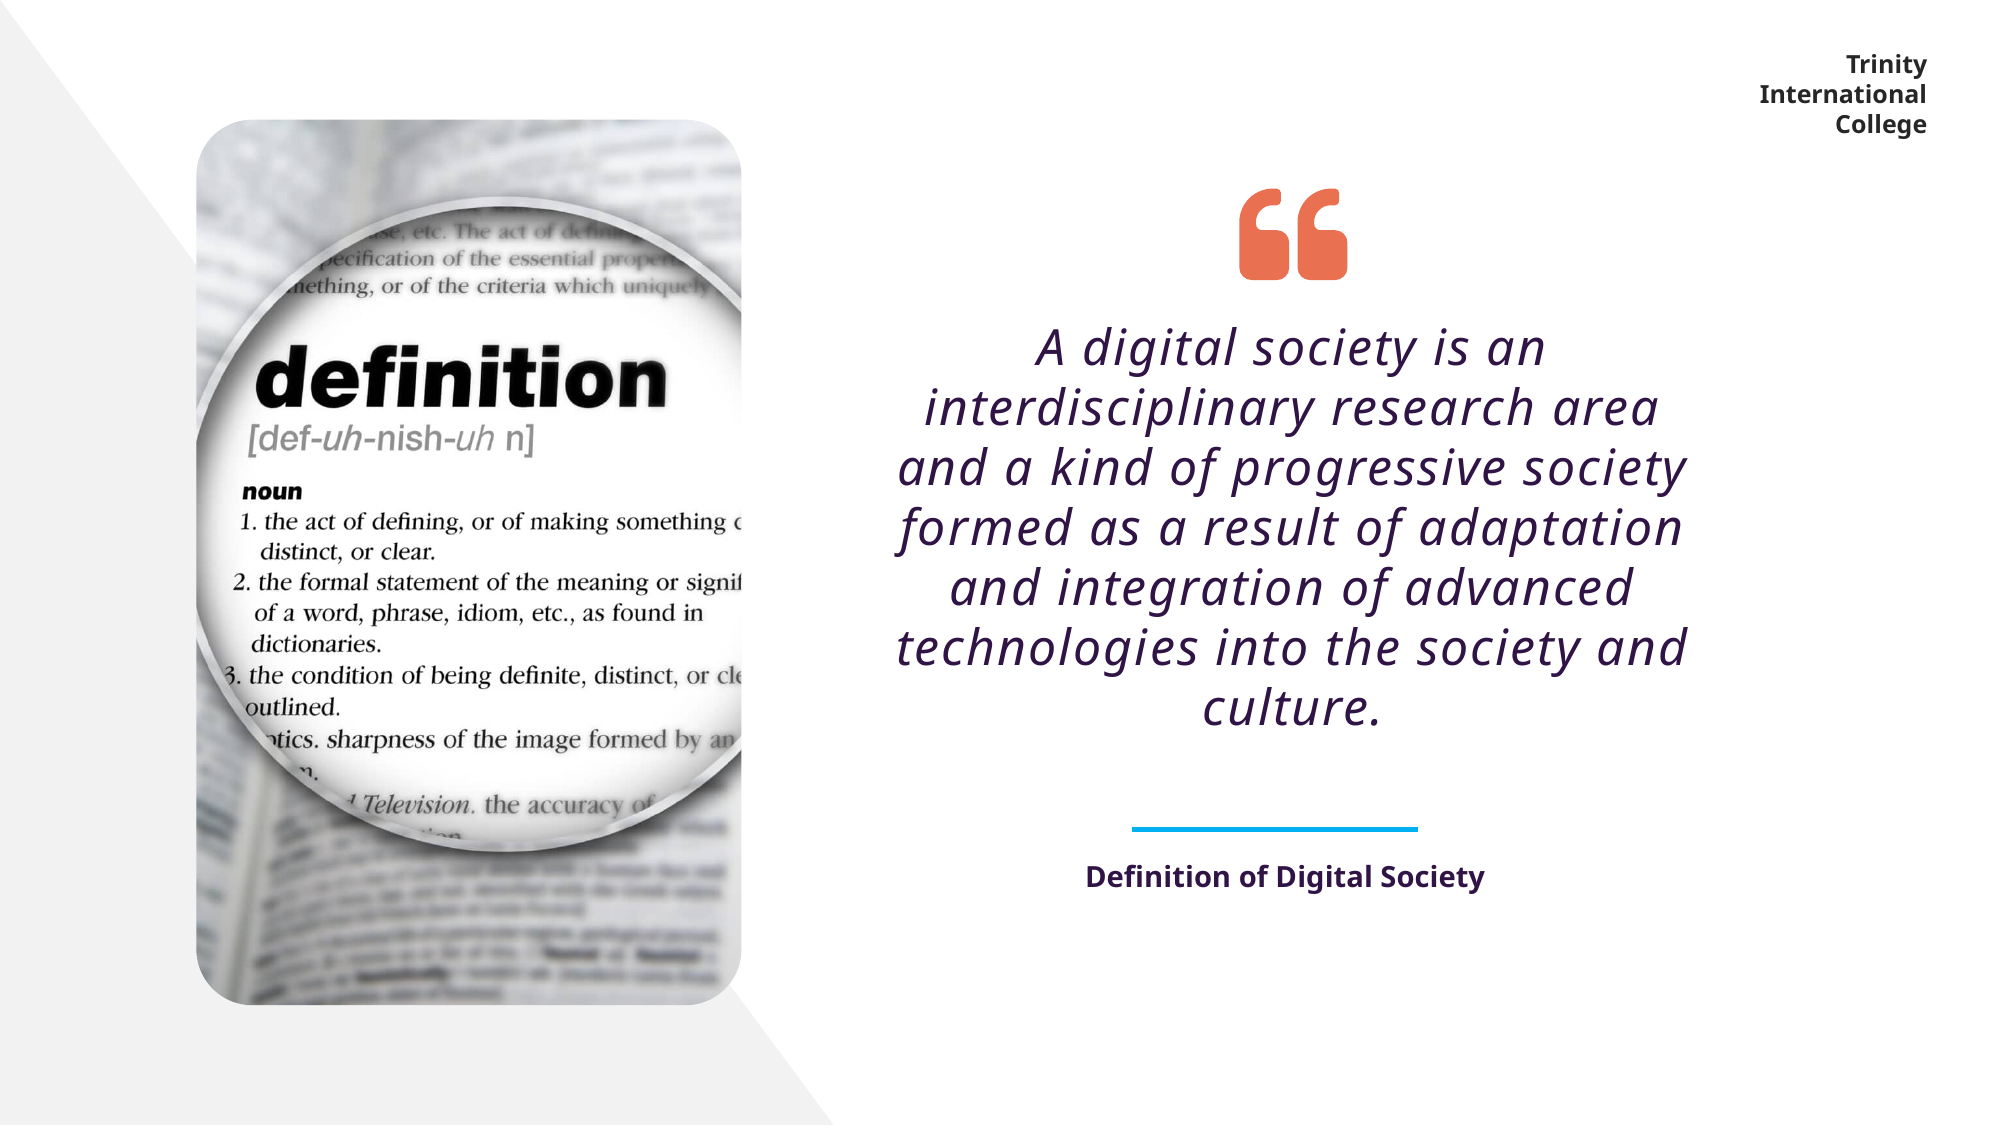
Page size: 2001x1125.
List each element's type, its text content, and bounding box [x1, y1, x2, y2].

text_box Trinity International College [1713, 41, 1943, 147]
text_box A digital society is an interdisciplinary research area and a kind of progressive society formed as a result of adaptation and integration of advanced technologies into the society and culture. [874, 308, 1713, 743]
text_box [1239, 188, 1348, 280]
text_box Definition of Digital Society [1003, 850, 1575, 901]
picture [196, 119, 742, 1006]
